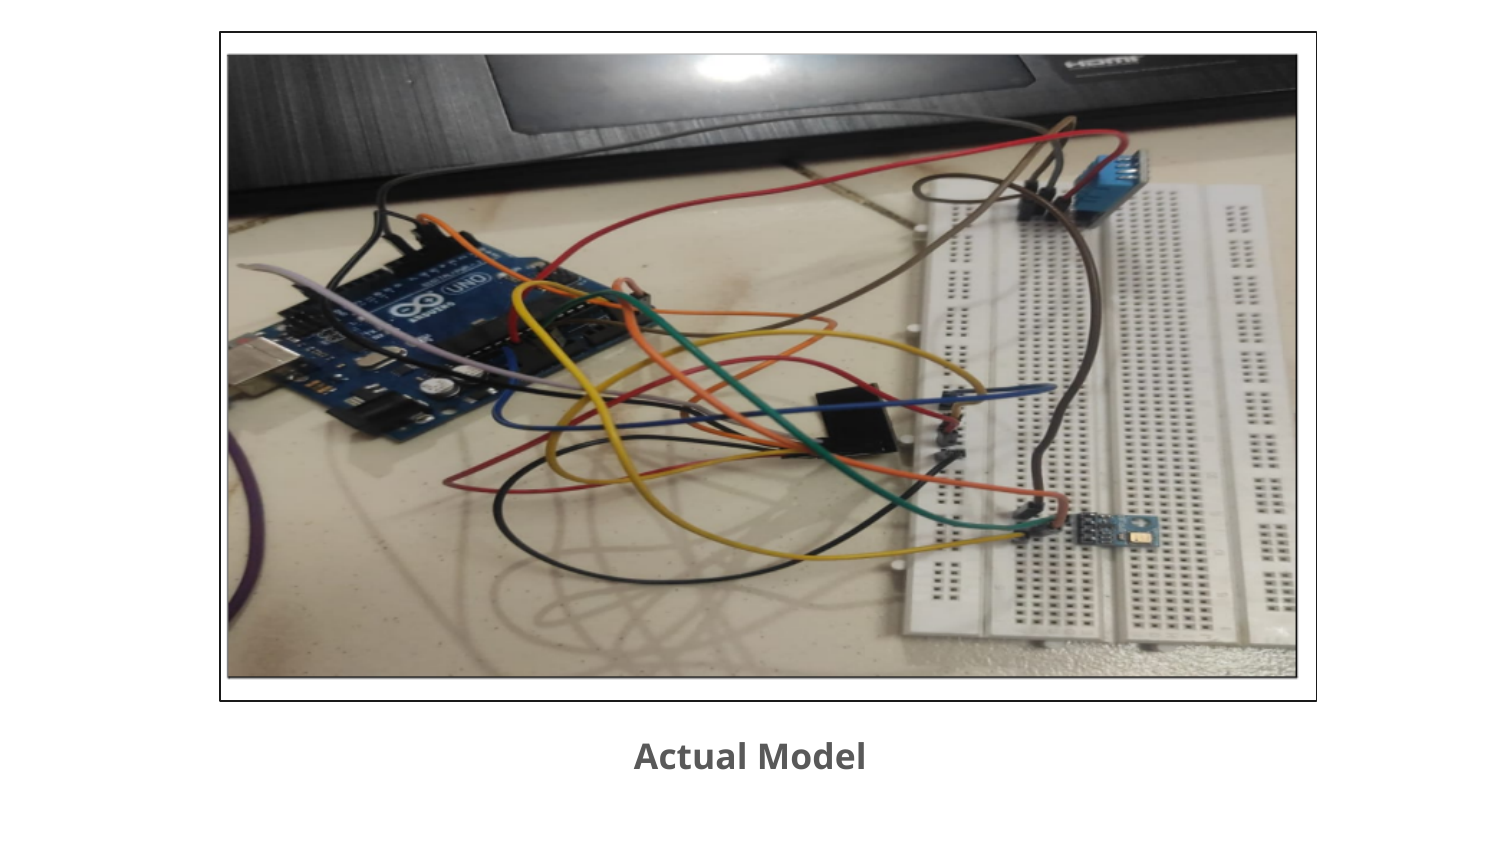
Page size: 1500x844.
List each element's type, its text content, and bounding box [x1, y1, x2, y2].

picture [220, 32, 1317, 701]
list Actual Model [118, 717, 1382, 793]
